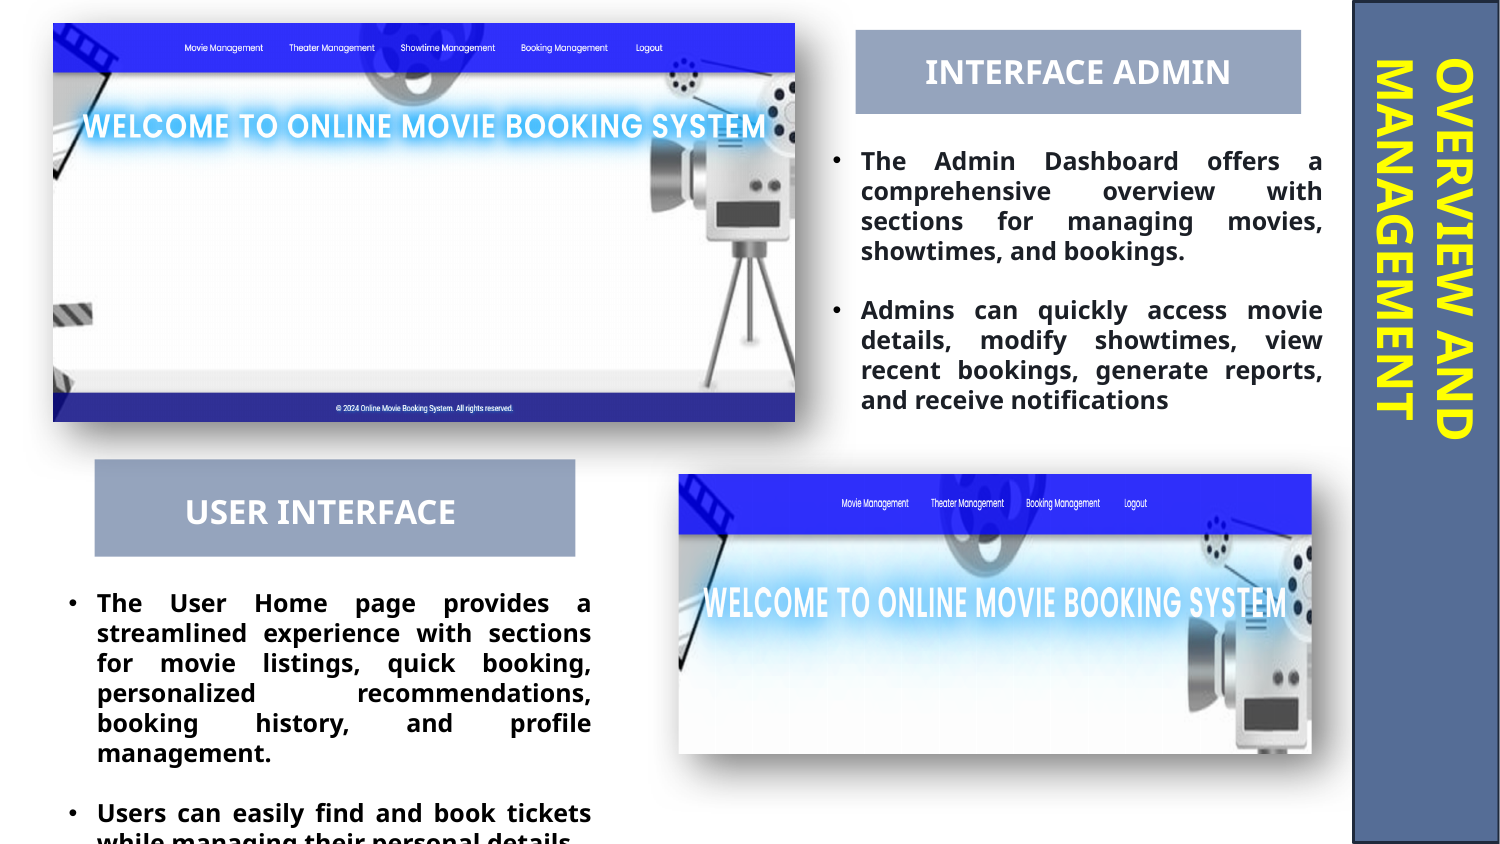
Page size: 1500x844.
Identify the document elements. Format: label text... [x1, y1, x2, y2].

text_box [94, 459, 576, 557]
title USER INTERFACE [67, 459, 513, 546]
text_box [855, 29, 1302, 114]
text_box The Admin Dashboard offers a comprehensive overview with sections for managing movies, showtimes, and bookings. Admins can quickly access movie details, modify showtimes, view recent bookings, generate reports, and receive notifications [817, 137, 1339, 422]
title INTERFACE ADMIN [886, 23, 1272, 106]
picture [53, 23, 795, 423]
subtitle The User Home page provides a streamlined experience with sections for movie listings, quick booking, personalized recommendations, booking history, and profile management. Users can easily find and book tickets while managing their personal details. [53, 573, 608, 777]
picture [678, 474, 1312, 754]
picture [1351, 0, 1500, 844]
